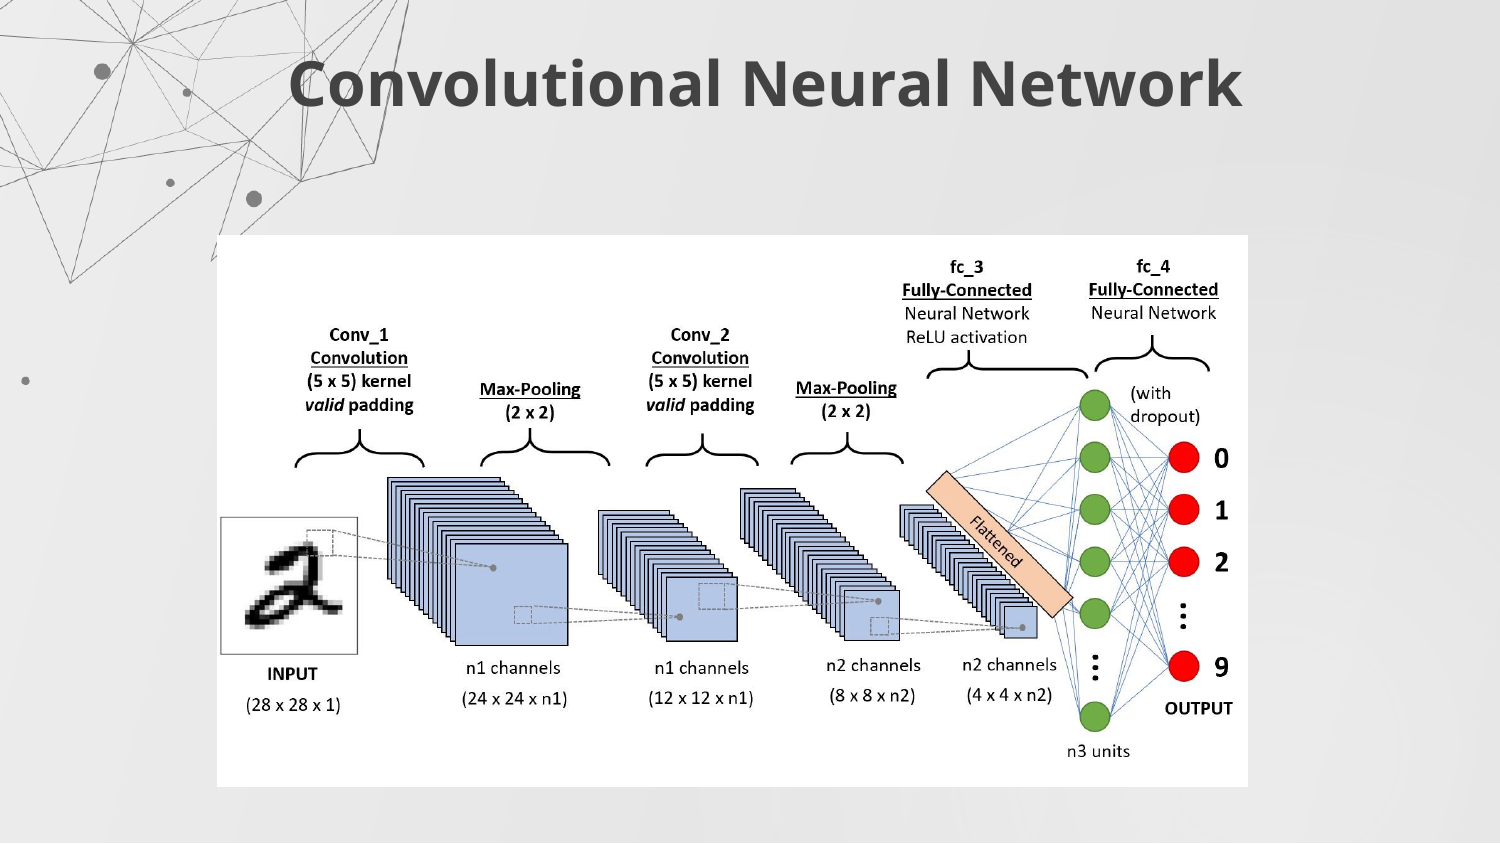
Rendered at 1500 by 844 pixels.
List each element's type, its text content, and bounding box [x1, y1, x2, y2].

picture [0, 0, 1500, 844]
title Convolutional Neural Network [236, 28, 1296, 185]
